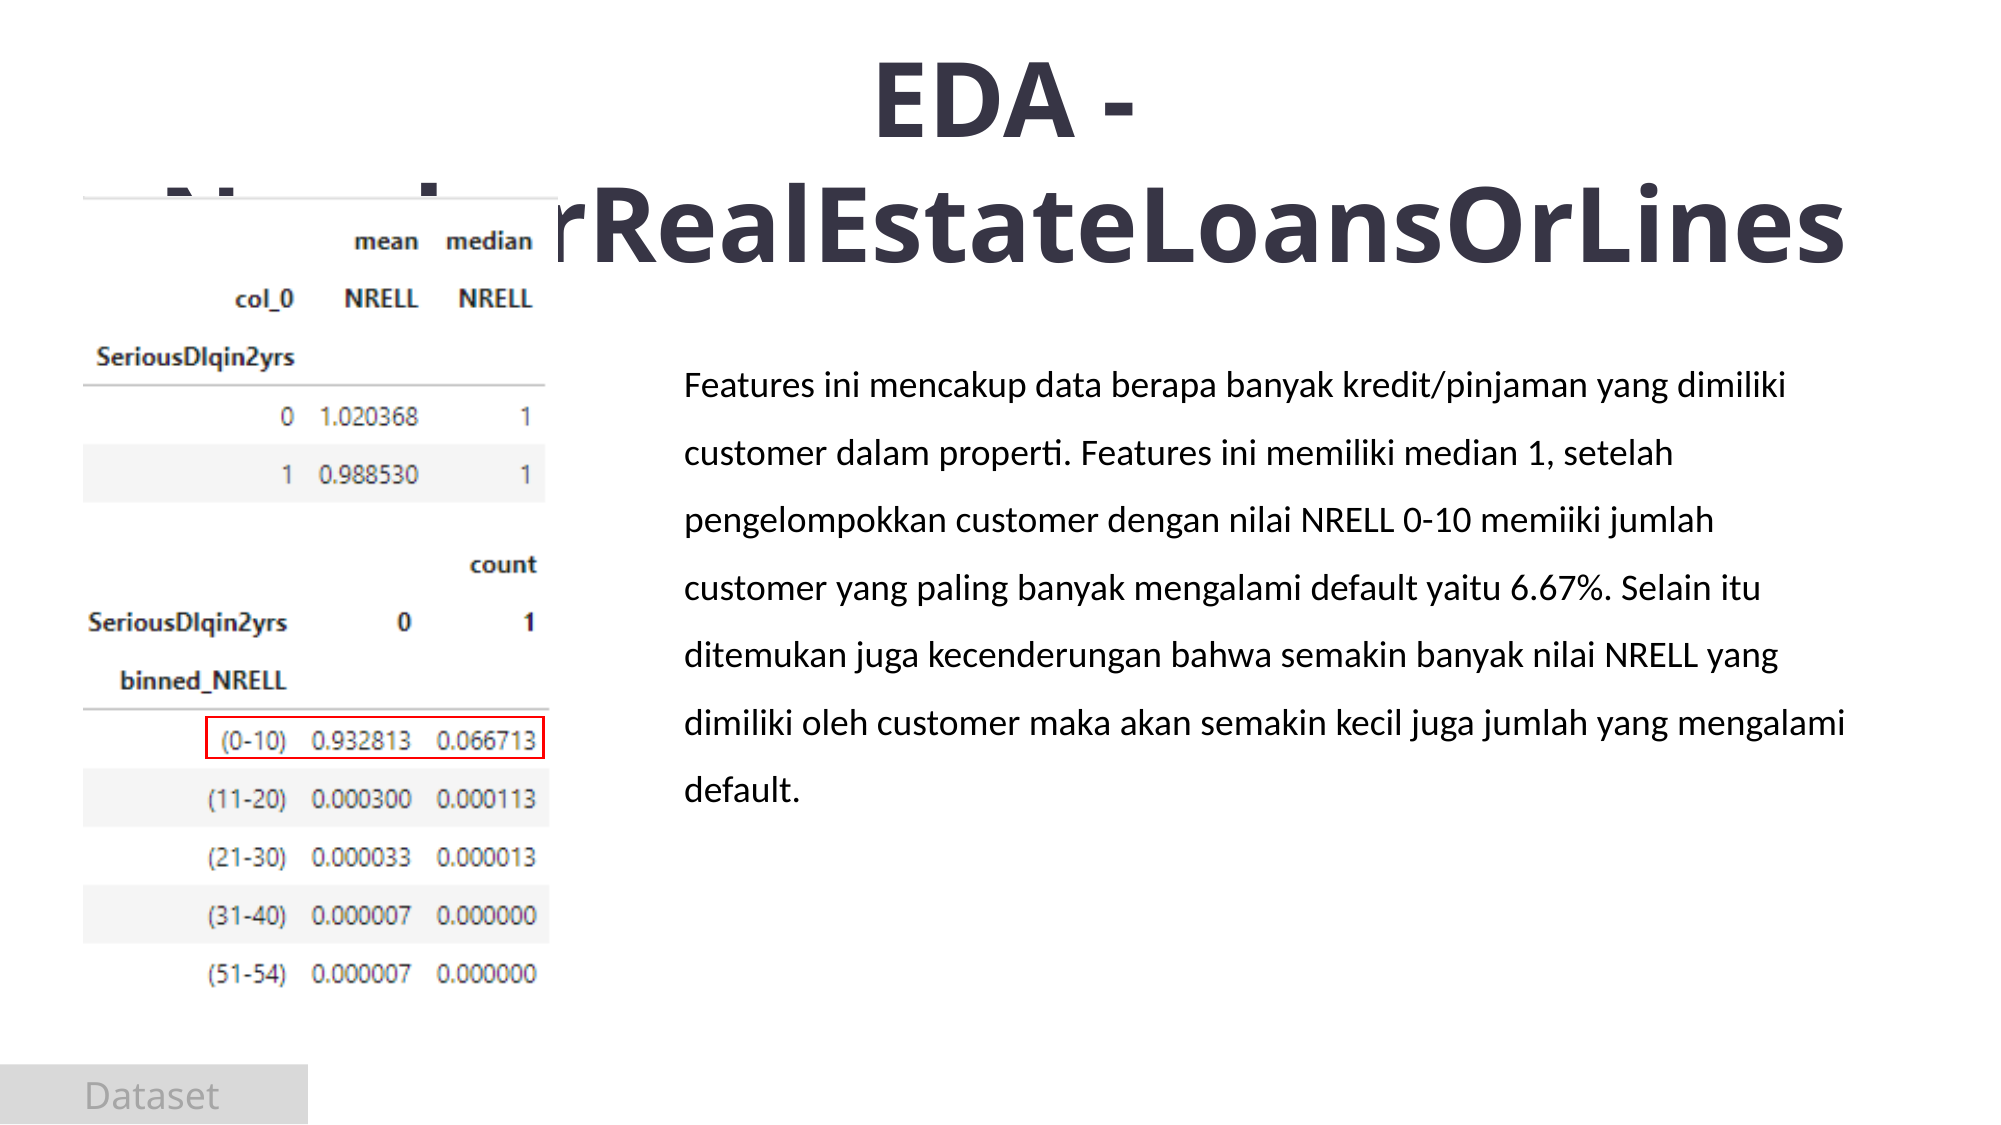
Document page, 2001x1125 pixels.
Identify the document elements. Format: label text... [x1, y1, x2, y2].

picture [83, 196, 558, 507]
picture [83, 540, 556, 998]
text_box Dataset [0, 1064, 308, 1125]
text_box Features ini mencakup data berapa banyak kredit/pinjaman yang dimiliki customer dalam properti. Features ini memiliki median 1, setelah pengelompokkan customer dengan nilai NRELL 0-10 memiiki jumlah customer yang paling banyak mengalami default yaitu 6.67%. Selain itu ditemukan juga kecenderungan bahwa semakin banyak nilai NRELL yang dimiliki oleh customer maka akan semakin kecil juga jumlah yang mengalami default. [669, 330, 1869, 818]
text_box EDA - NumberRealEstateLoansOrLines [83, 25, 1923, 291]
